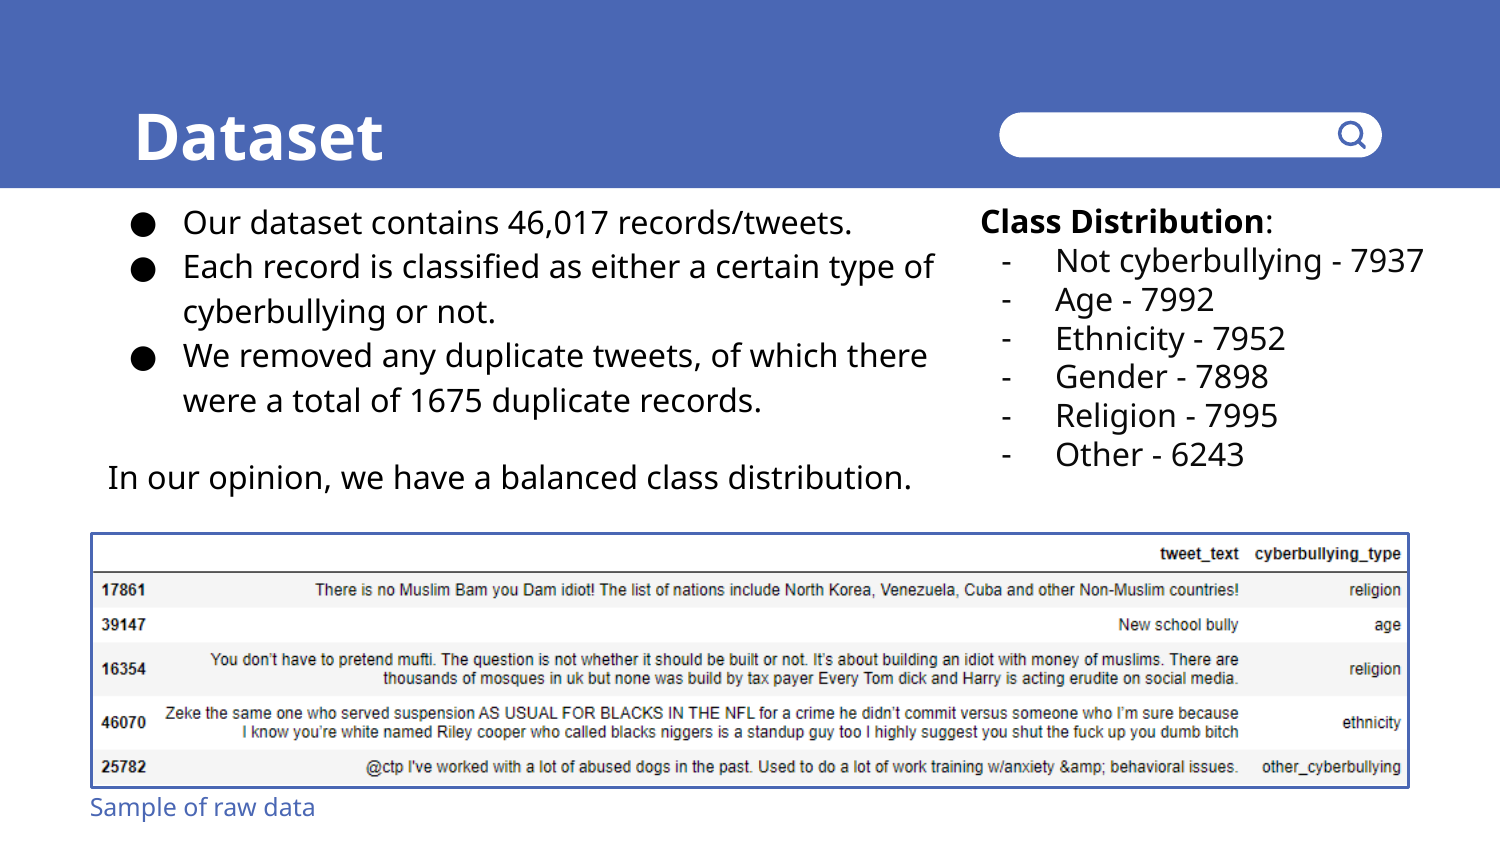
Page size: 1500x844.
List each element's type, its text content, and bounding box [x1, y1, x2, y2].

picture [92, 534, 1408, 787]
title Dataset [118, 88, 972, 182]
text_box Sample of raw data [74, 776, 419, 837]
text_box Class Distribution: Not cyberbullying - 7937 Age - 7992 Ethnicity - 7952 Gender - 7898 Religion - 7995 Other - 6243 [965, 186, 1489, 488]
subtitle Our dataset contains 46,017 records/tweets. Each record is classified as either a certain type of cyberbullying or not. We removed any duplicate tweets, of which there were a total of 1675 duplicate records. In our opinion, we have a balanced class distribution. [92, 181, 966, 514]
